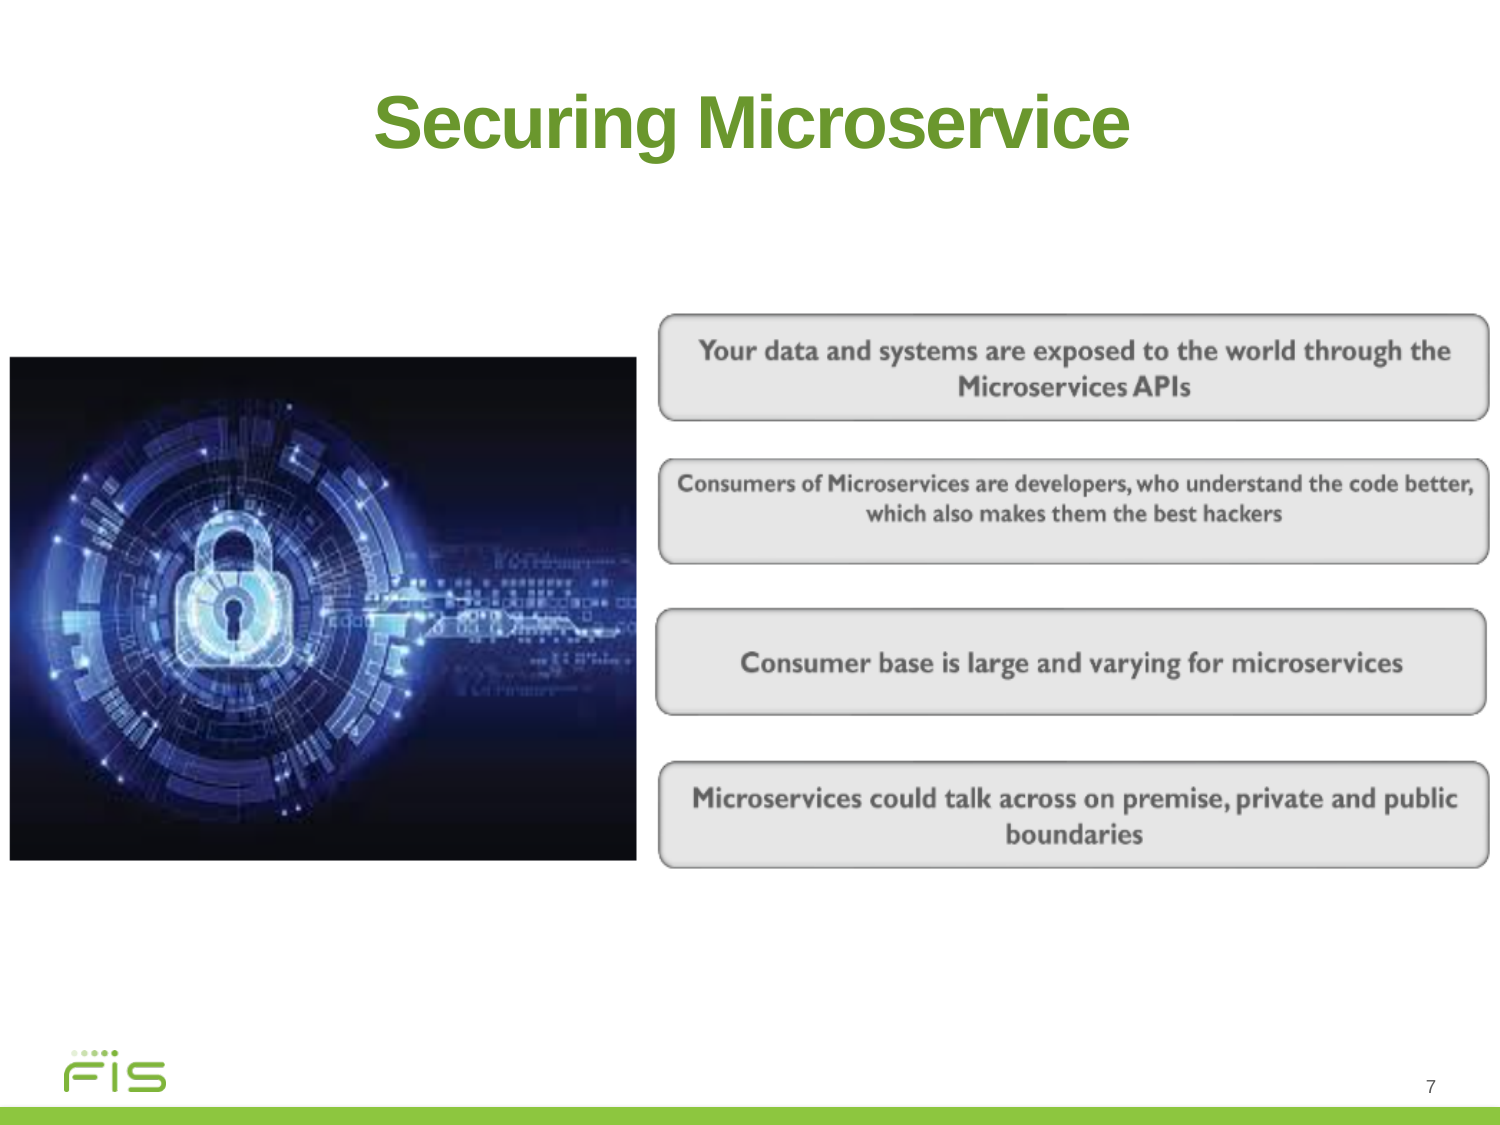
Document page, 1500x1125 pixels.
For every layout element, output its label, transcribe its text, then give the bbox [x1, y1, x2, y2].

picture [0, 272, 1500, 923]
picture [64, 1050, 166, 1092]
slide_number 7 [1359, 1071, 1437, 1101]
text_box Securing Microservice [32, 65, 1473, 171]
